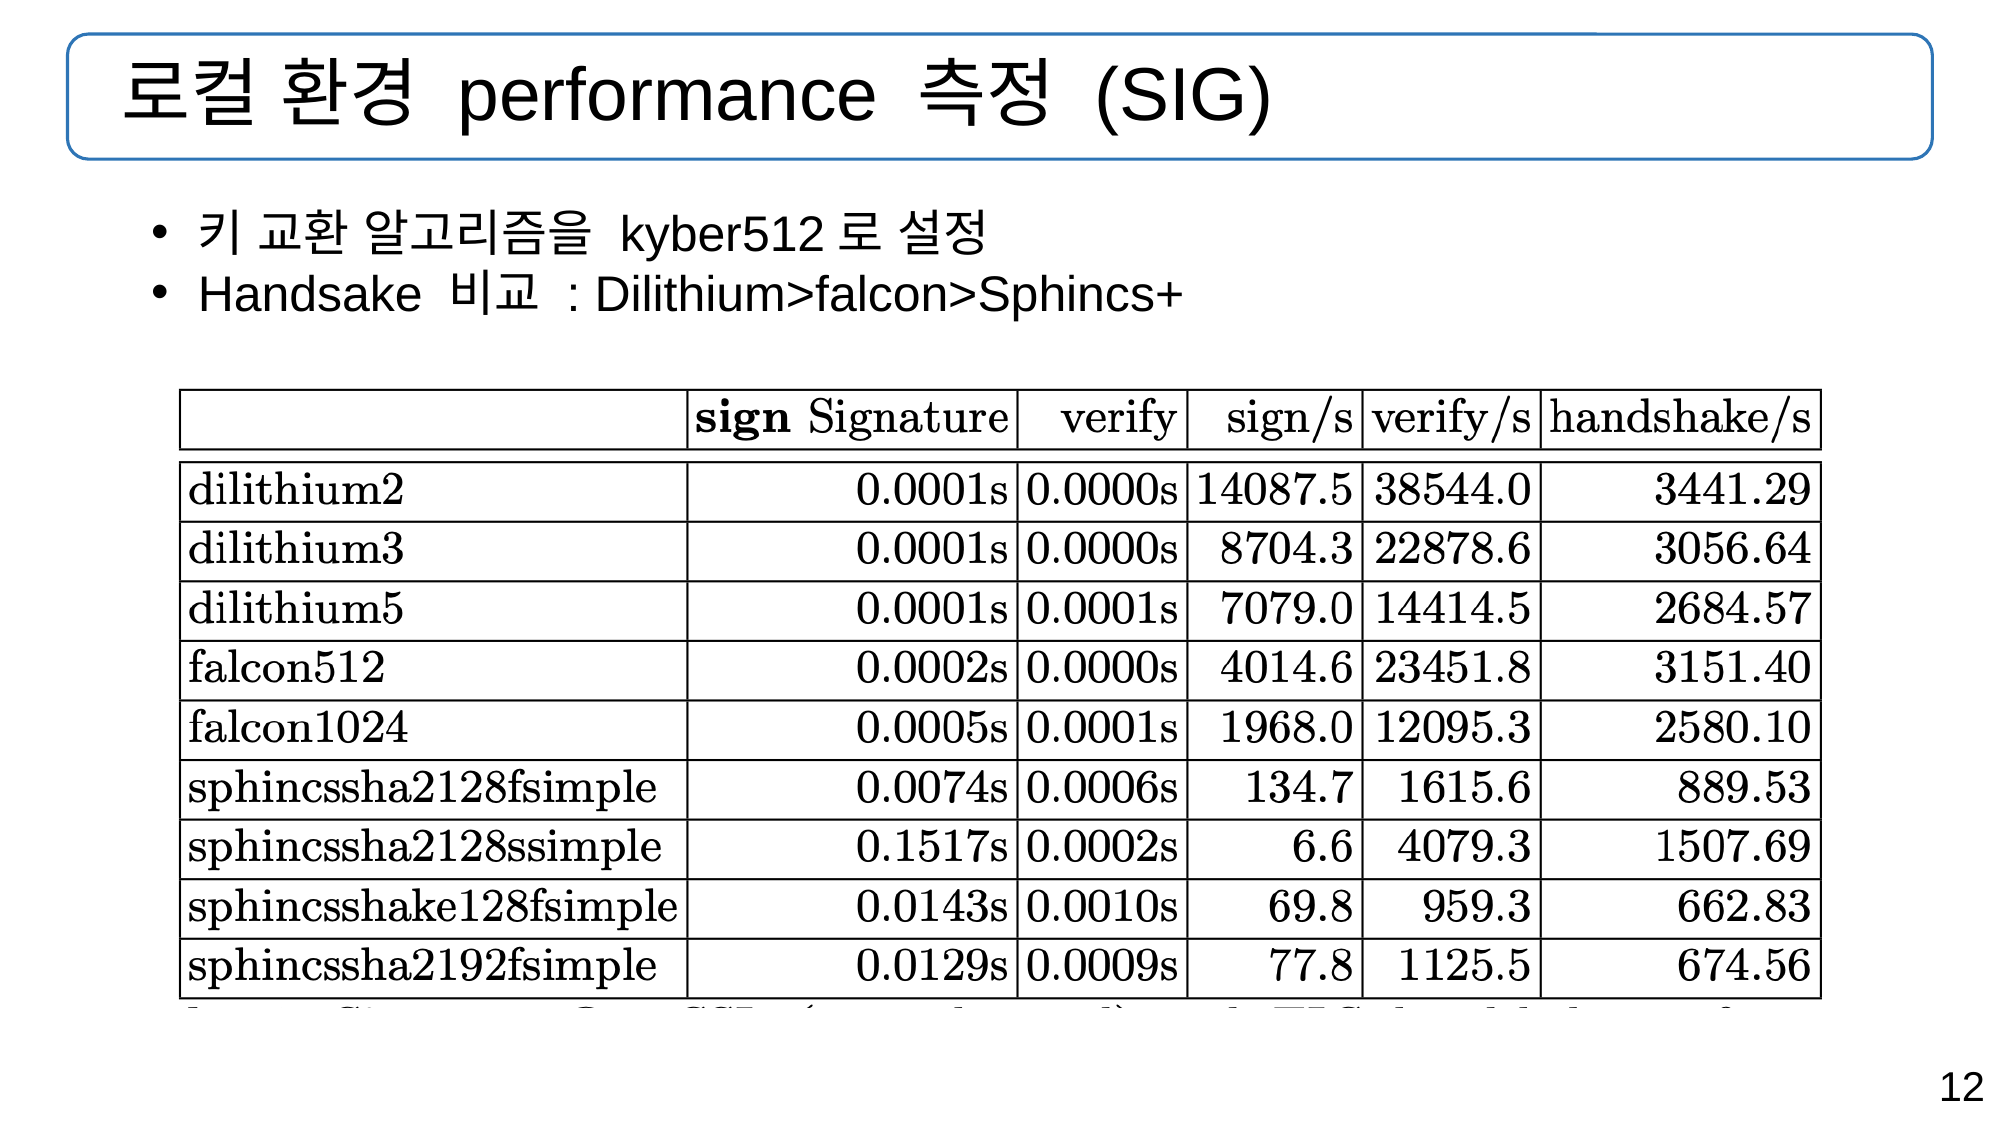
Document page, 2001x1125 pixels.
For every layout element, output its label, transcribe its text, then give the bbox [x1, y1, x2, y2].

title 로컬 환경 performance 측정 (SIG) [67, 34, 1933, 160]
picture [166, 379, 1834, 1008]
text_box 키 교환 알고리즘을 kyber512로 설정 Handsake 비교 : Dilithium>falcon>Sphincs+ [136, 193, 1867, 329]
